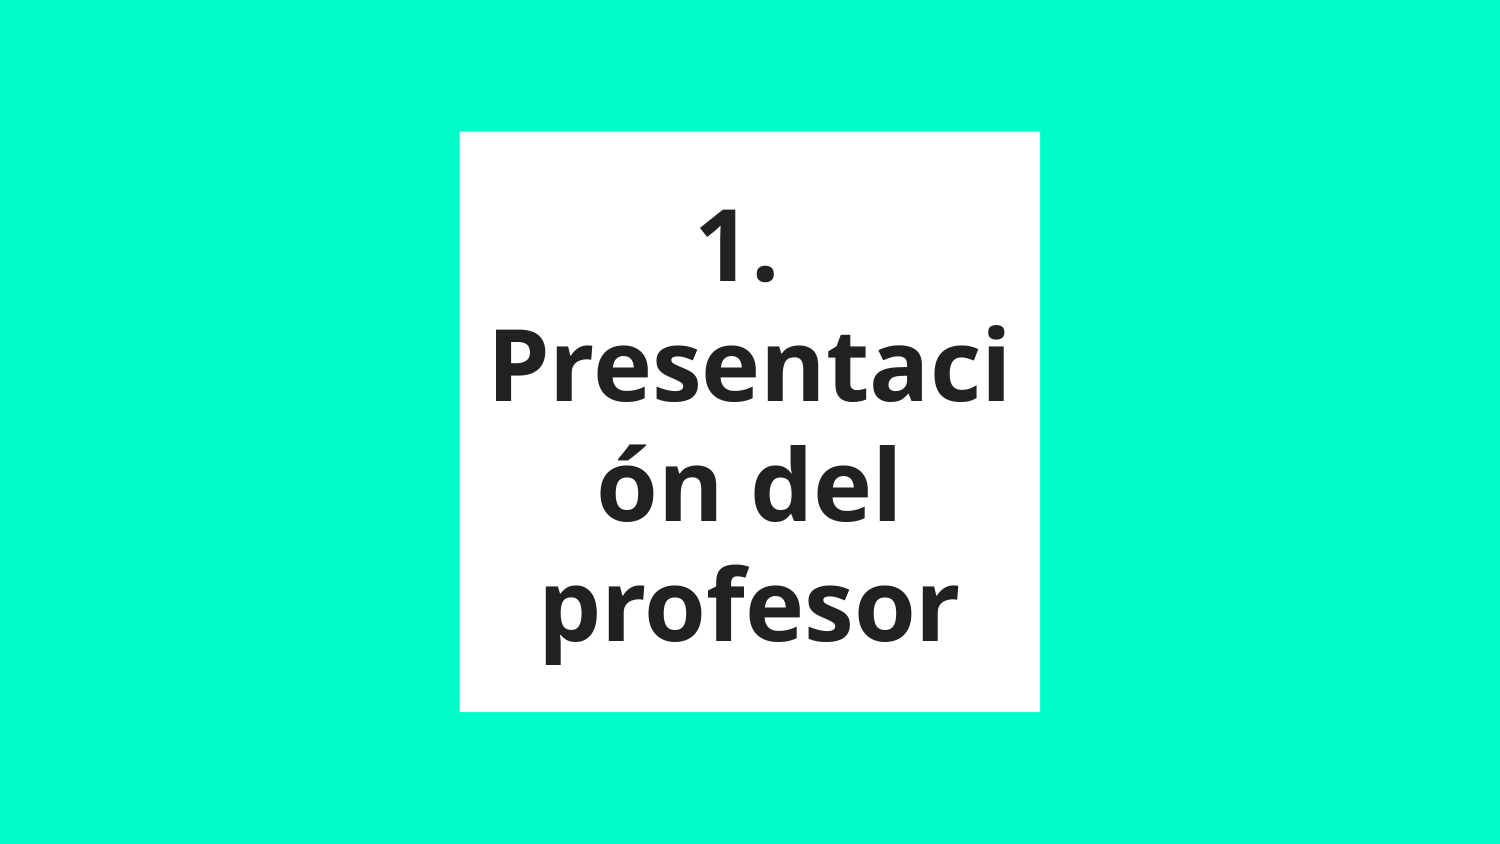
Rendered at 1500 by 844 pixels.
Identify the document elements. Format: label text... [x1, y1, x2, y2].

title 1. Presentación del profesor [459, 131, 1041, 713]
